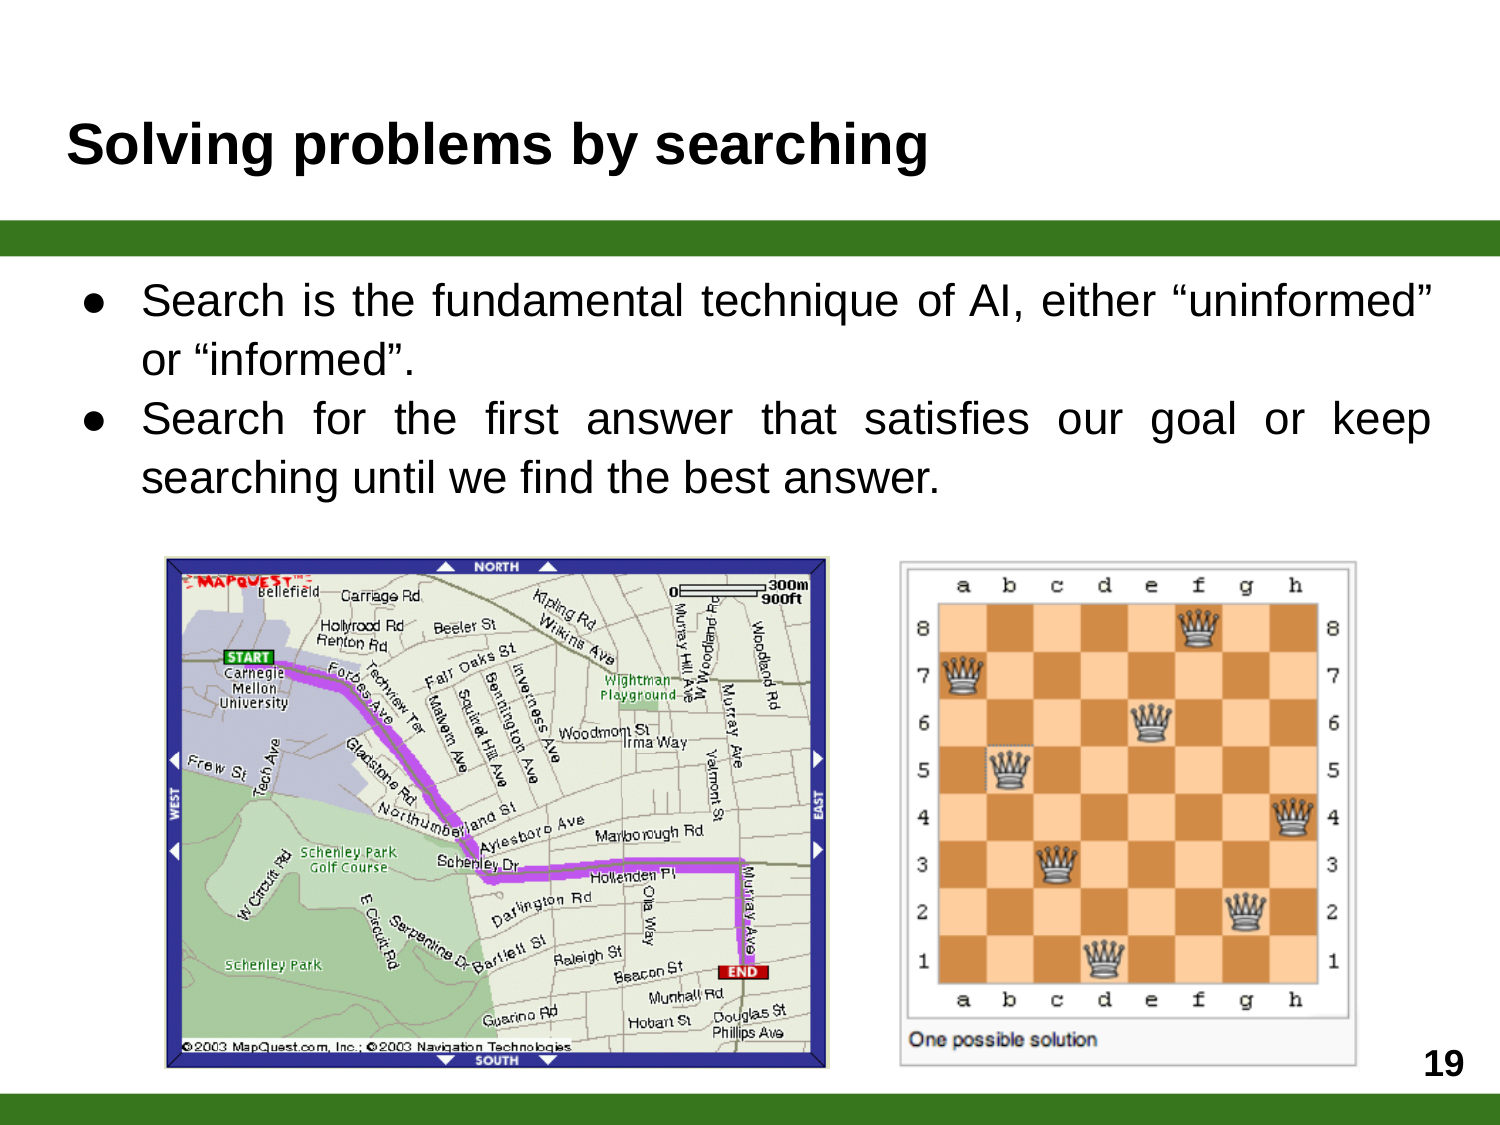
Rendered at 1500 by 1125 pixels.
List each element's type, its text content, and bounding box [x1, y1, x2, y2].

picture [155, 545, 839, 1080]
slide_number ‹#› [1389, 1019, 1480, 1106]
list Search is the fundamental technique of AI, either “uninformed” or “informed”. Search for the first answer that satisfies our goal or keep searching until we find the best answer. [51, 252, 1449, 1000]
picture [890, 549, 1364, 1077]
title Solving problems by searching [51, 97, 1449, 223]
